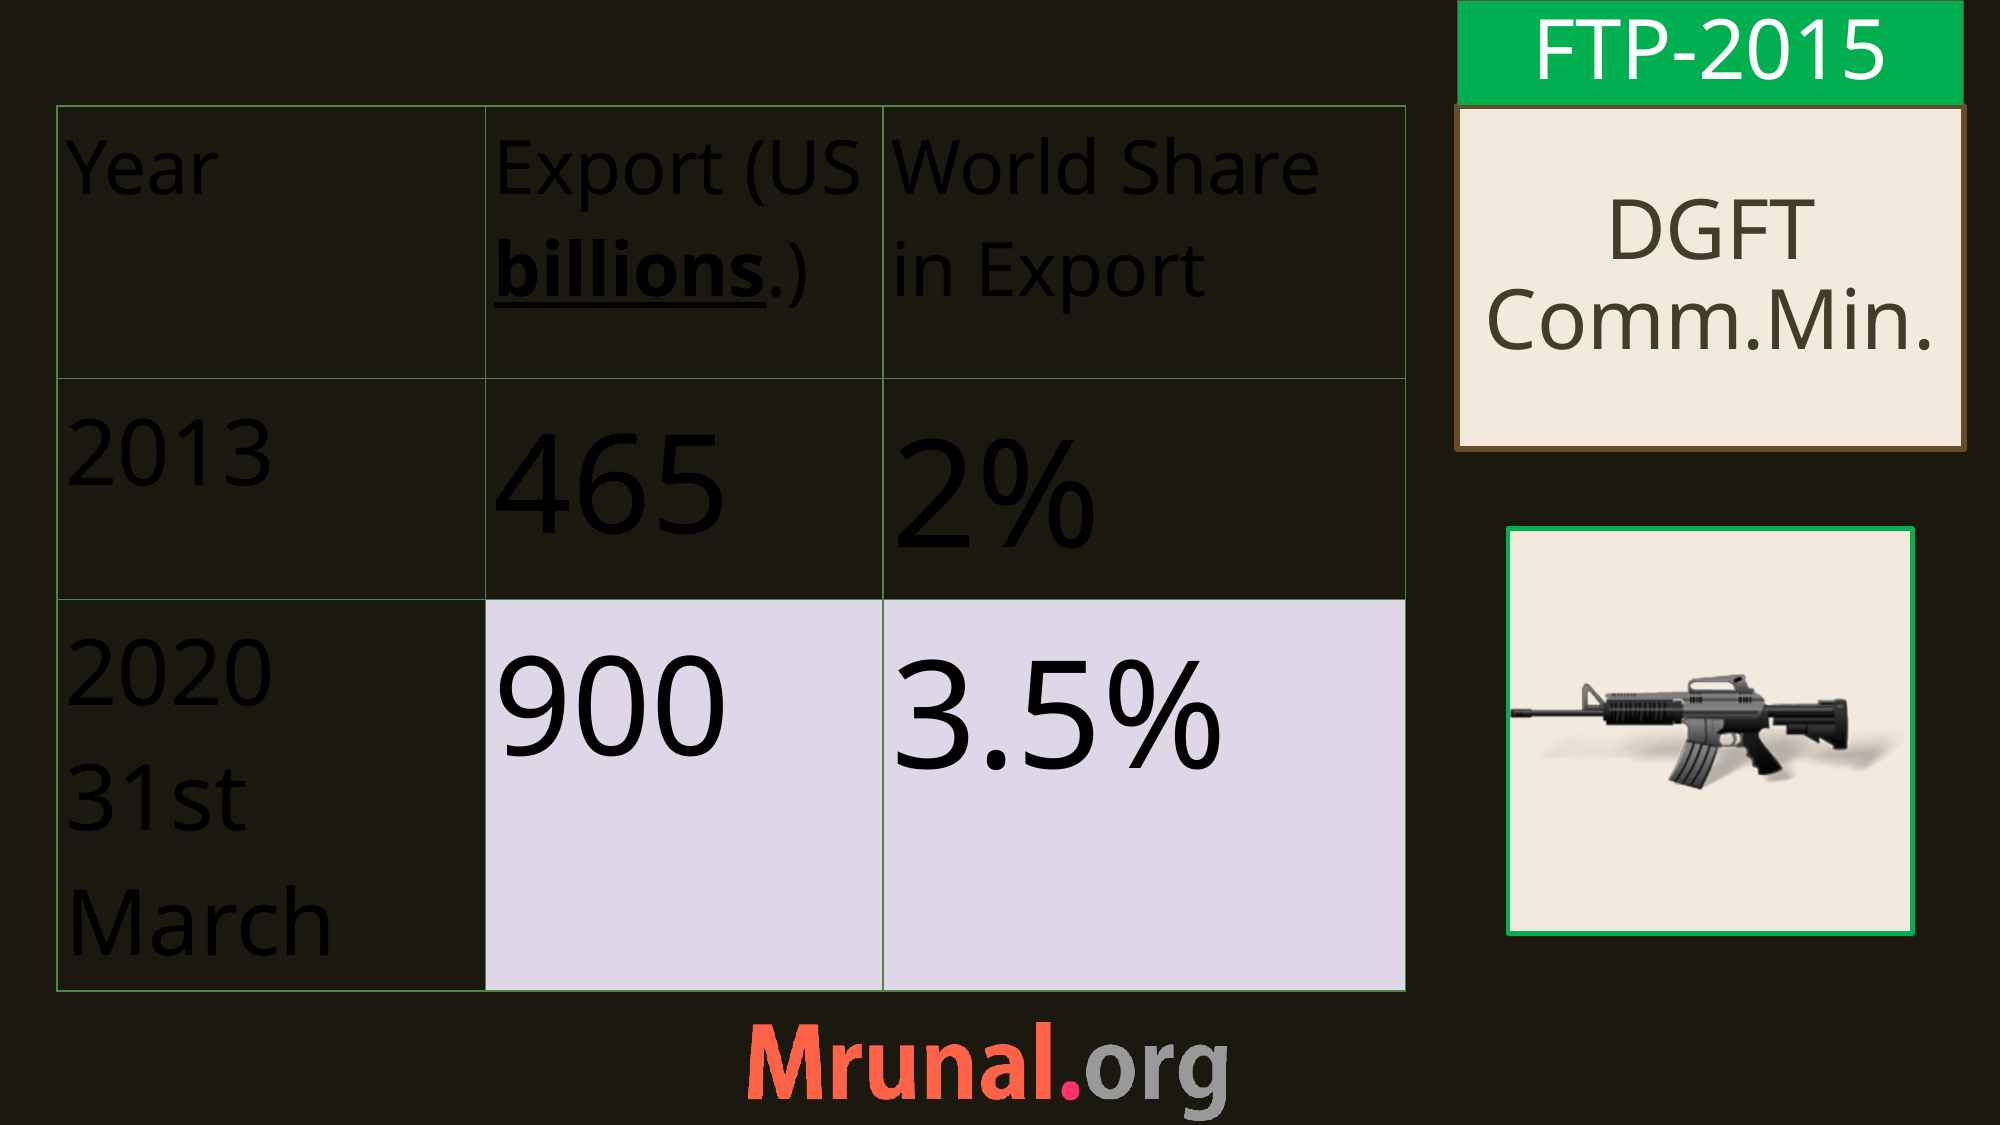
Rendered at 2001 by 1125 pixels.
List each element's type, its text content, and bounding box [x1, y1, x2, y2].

table_header Export (US billions.) [486, 107, 882, 378]
table_cell 900 [486, 600, 882, 990]
table_header Year [58, 107, 485, 378]
table_cell 3.5% [884, 600, 1405, 990]
table_cell 2020 31st March [58, 600, 485, 990]
table_cell 2% [884, 379, 1405, 599]
list FTP-2015 [1457, 0, 1964, 106]
table_cell 465 [486, 379, 882, 599]
title DGFT Comm.Min. [1454, 103, 1967, 452]
table_header World Share in Export [884, 107, 1405, 378]
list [1510, 530, 1911, 932]
table_cell 2013 [58, 379, 485, 599]
picture [741, 1005, 1230, 1125]
